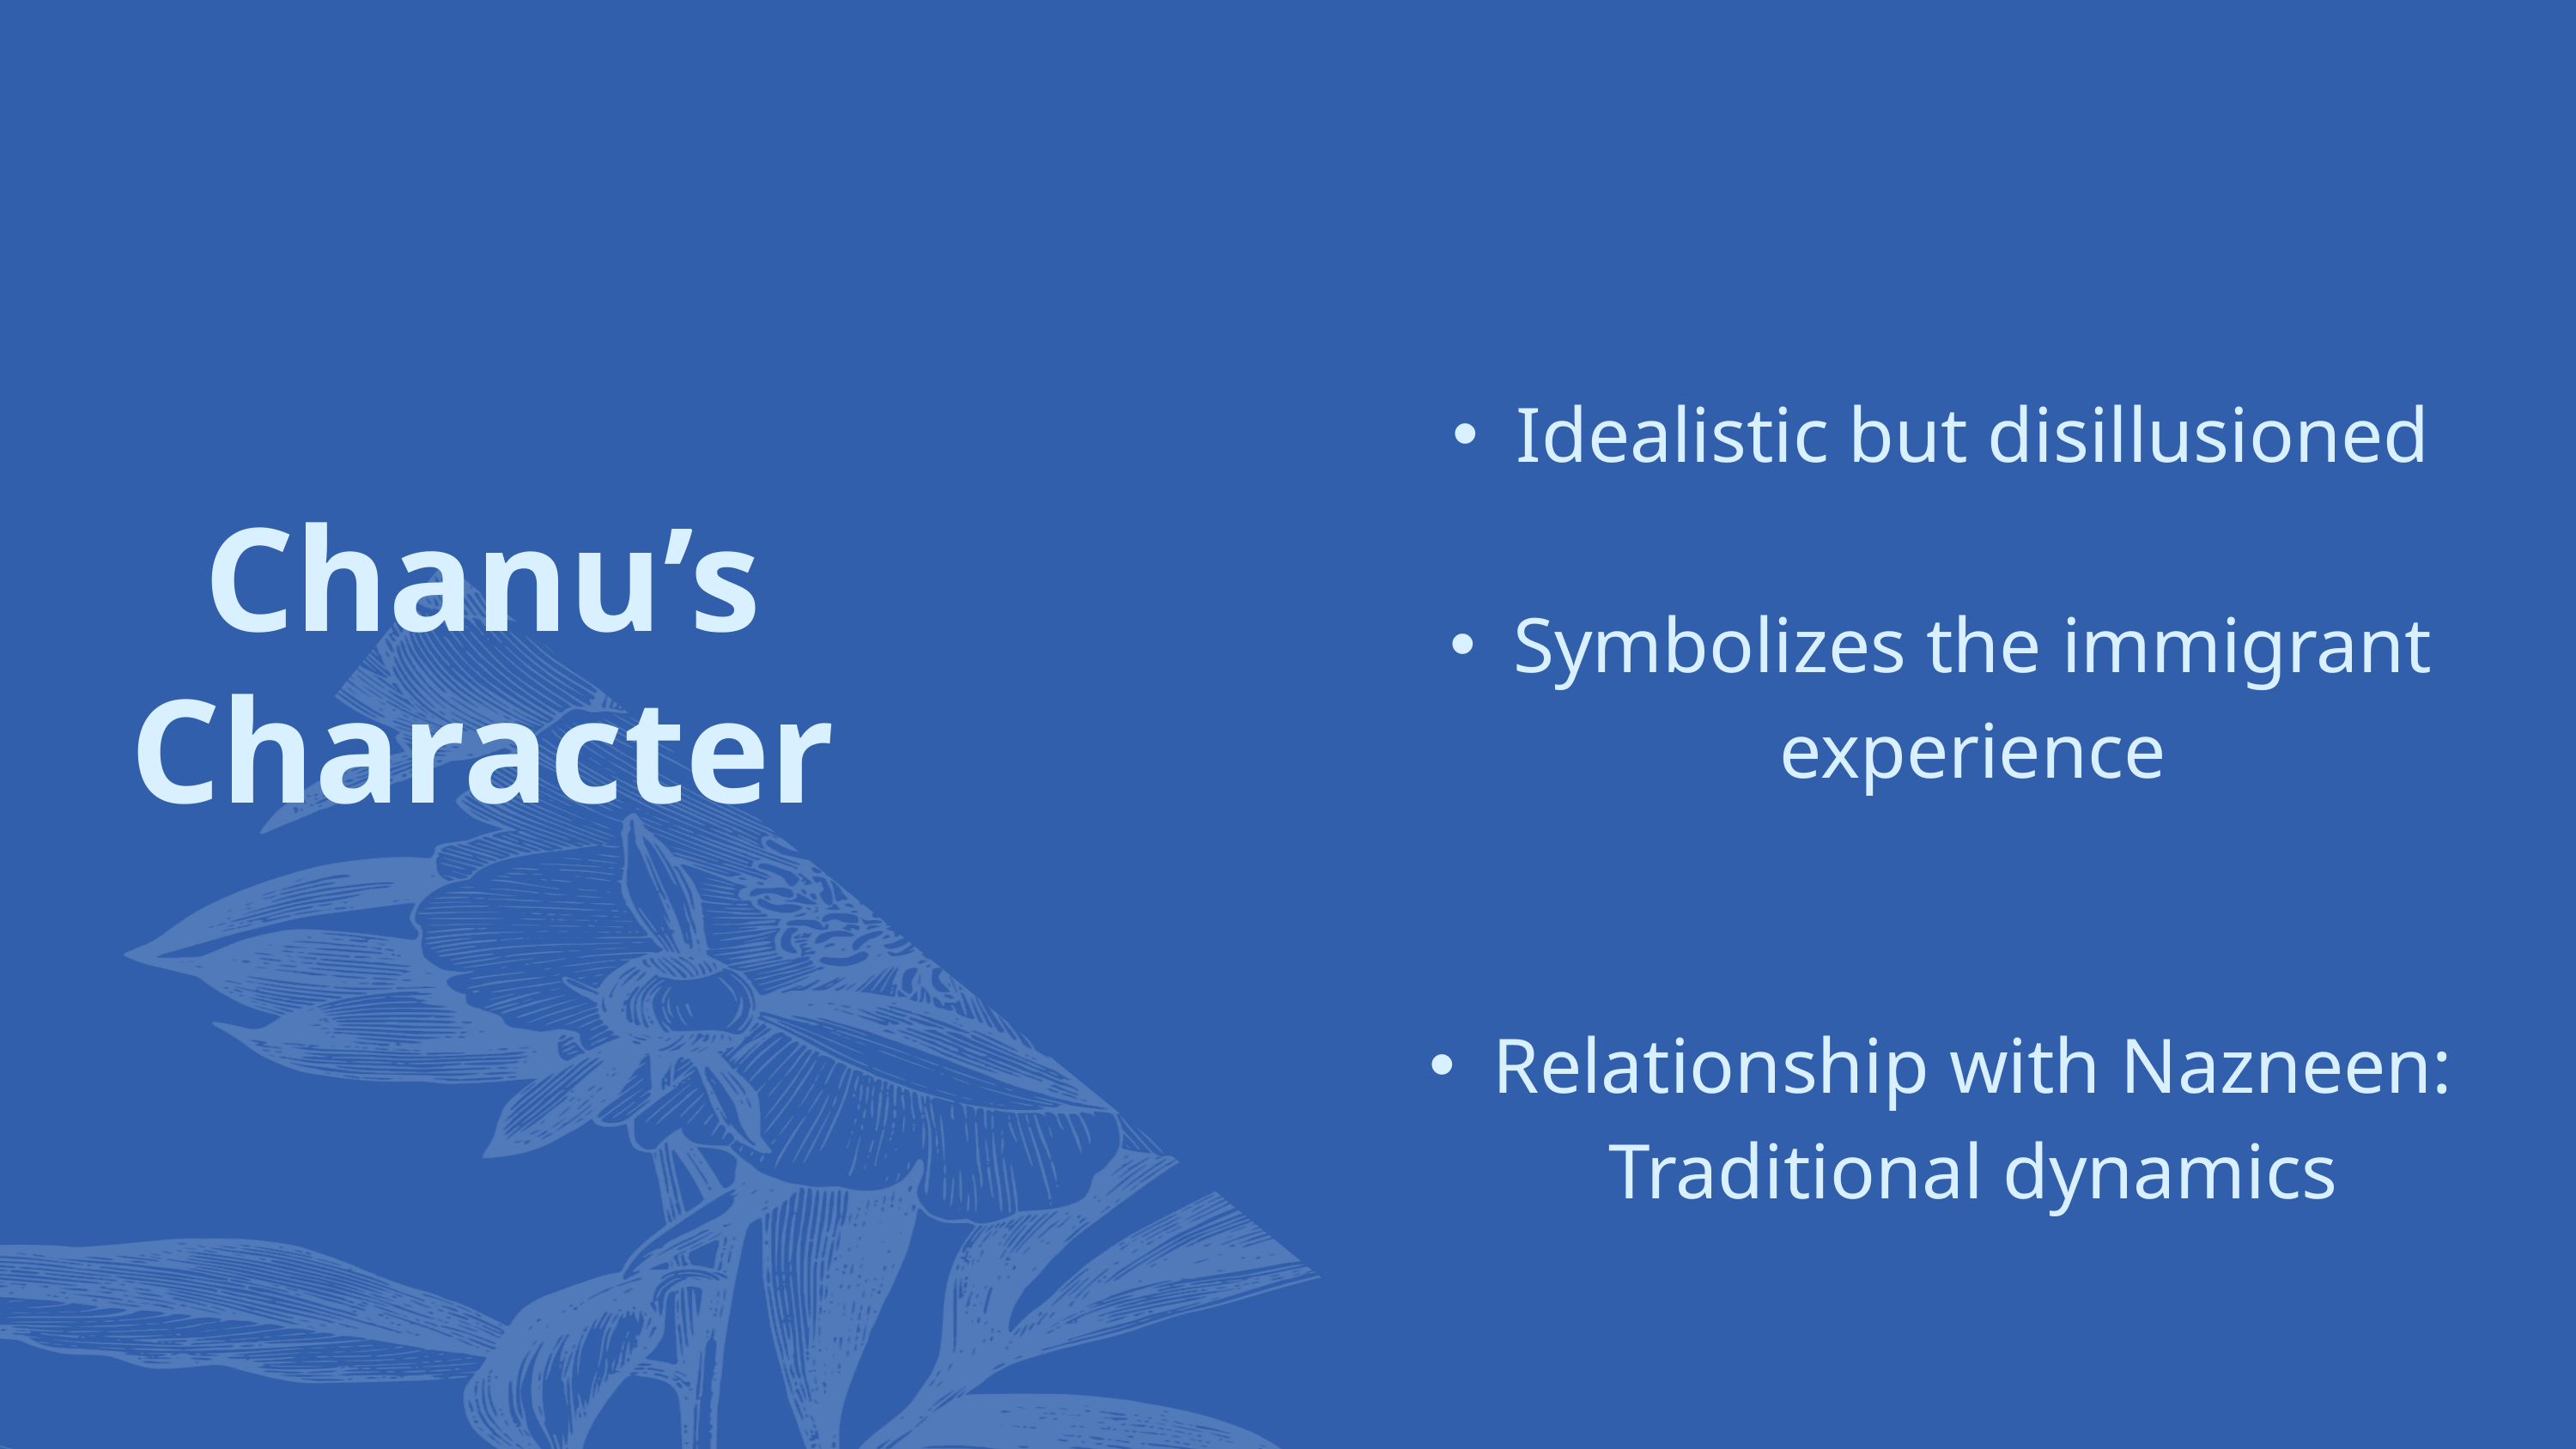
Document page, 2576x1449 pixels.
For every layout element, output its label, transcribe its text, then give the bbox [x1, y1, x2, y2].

text_box Idealistic but disillusioned Symbolizes the immigrant experience Relationship with Nazneen: Traditional dynamics [1312, 372, 2506, 1214]
text_box Chanu’s Character [0, 488, 1107, 832]
text_box [0, 832, 1532, 1449]
